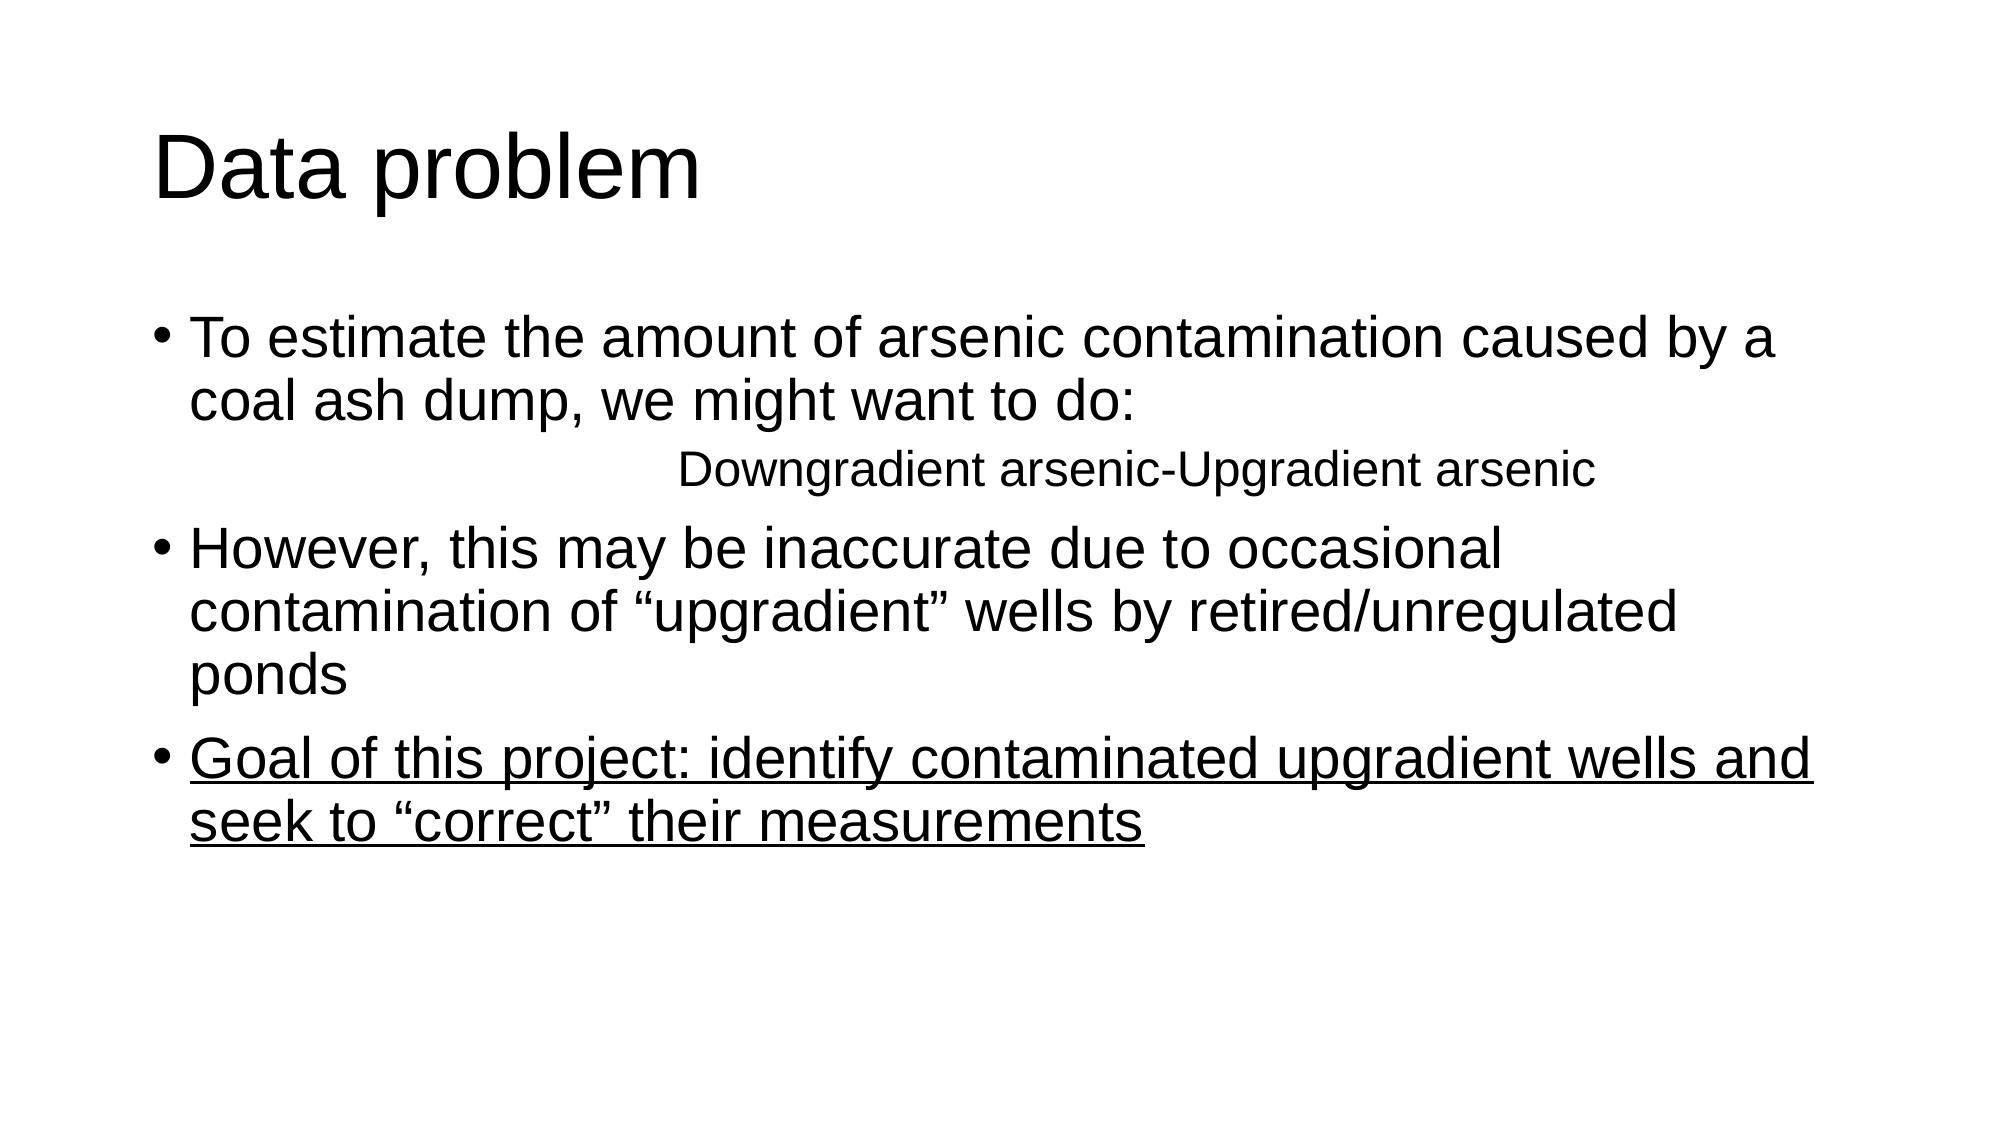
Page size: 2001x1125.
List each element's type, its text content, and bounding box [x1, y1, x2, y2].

list To estimate the amount of arsenic contamination caused by a coal ash dump, we might want to do: Downgradient arsenic-Upgradient arsenic However, this may be inaccurate due to occasional contamination of “upgradient” wells by retired/unregulated ponds Goal of this project: identify contaminated upgradient wells and seek to “correct” their measurements [137, 299, 1863, 1014]
title Data problem [137, 59, 1863, 278]
